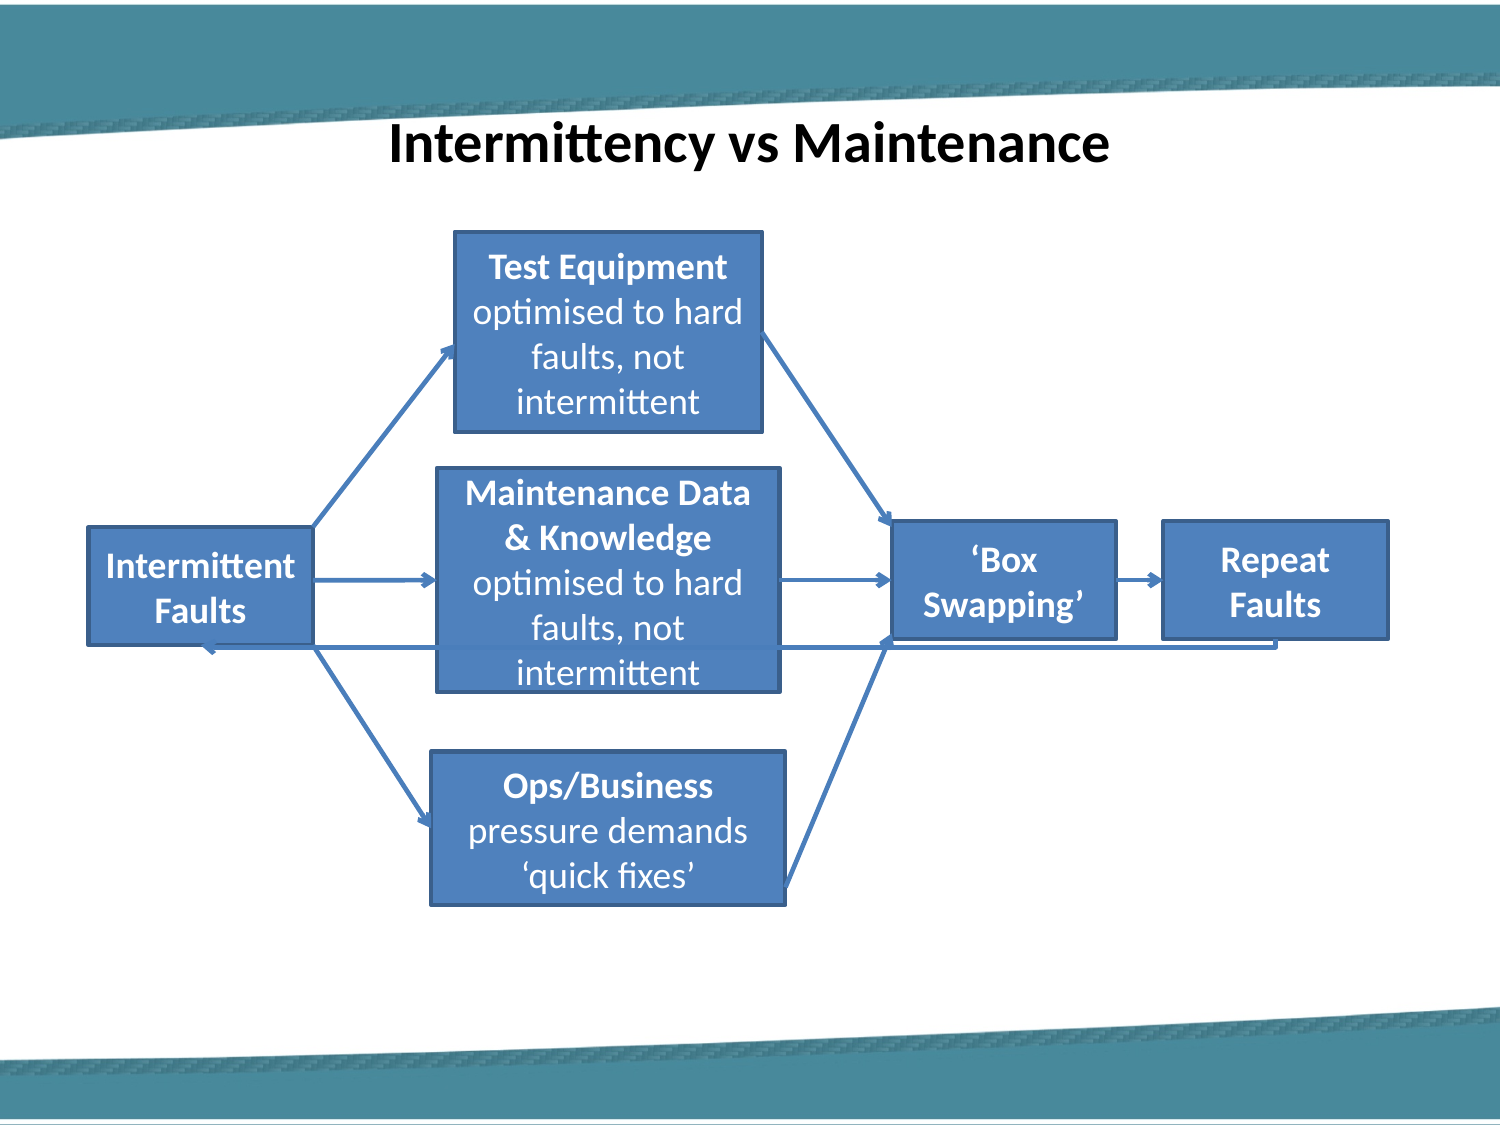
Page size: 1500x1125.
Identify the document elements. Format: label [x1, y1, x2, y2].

text_box [312, 343, 455, 528]
text_box [312, 644, 432, 829]
text_box [761, 331, 892, 528]
text_box [785, 633, 892, 888]
picture [0, 0, 1500, 1125]
text_box [734, 104, 742, 1125]
